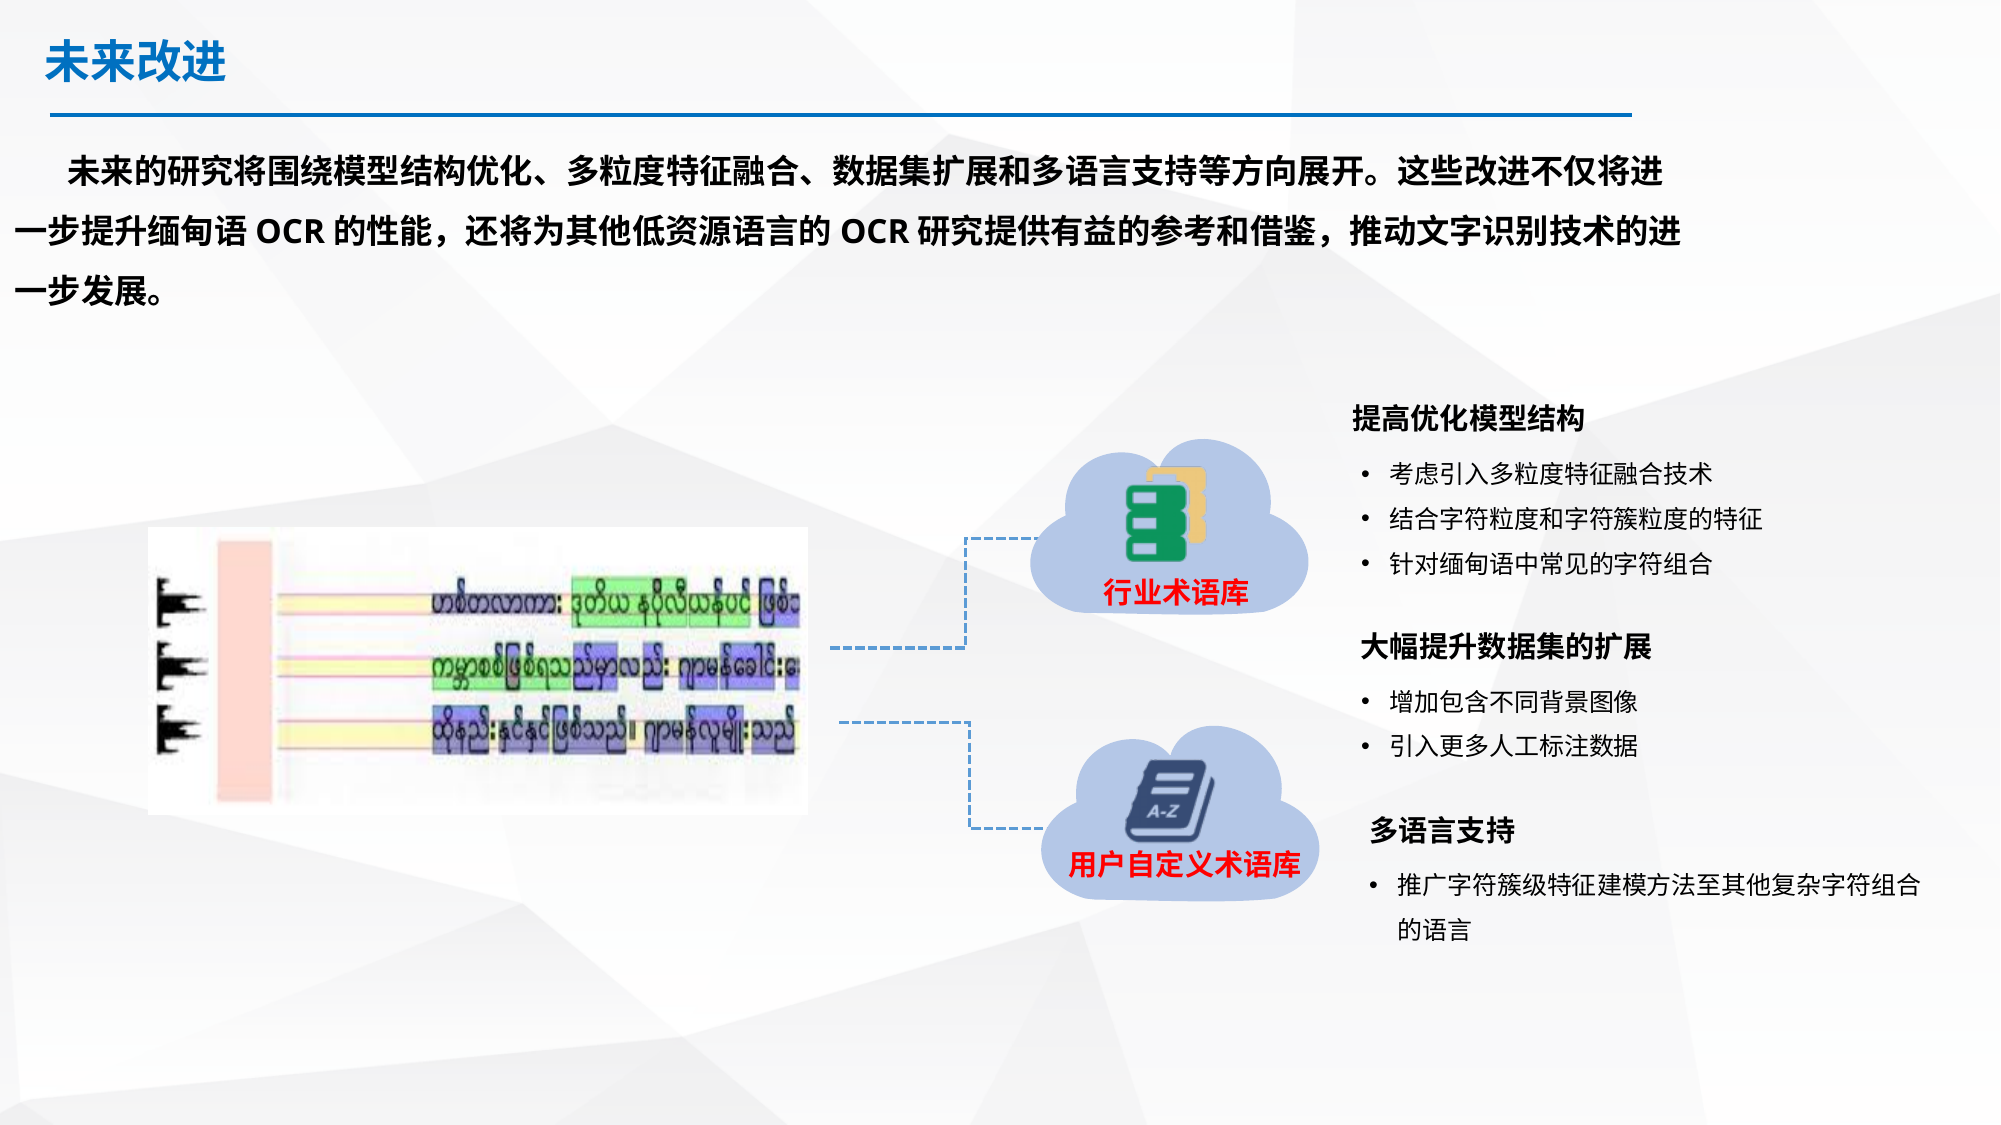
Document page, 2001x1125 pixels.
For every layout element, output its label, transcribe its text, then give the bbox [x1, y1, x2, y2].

text_box 提高优化模型结构 [1337, 393, 1601, 436]
text_box 增加包含不同背景图像 引入更多人工标注数据 [1347, 663, 1839, 769]
text_box 大幅提升数据集的扩展 [1347, 620, 1669, 663]
text_box 多语言支持 [1354, 804, 1531, 847]
text_box 考虑引入多粒度特征融合技术 结合字符粒度和字符簇粒度的特征 针对缅甸语中常见的字符组合 [1347, 436, 1798, 586]
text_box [830, 538, 1015, 648]
picture [0, 0, 2001, 1125]
text_box 推广字符簇级特征建模方法至其他复杂字符组合的语言 [1354, 847, 1961, 953]
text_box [1015, 412, 1347, 905]
text_box 未来的研究将围绕模型结构优化、多粒度特征融合、数据集扩展和多语言支持等方向展开。这些改进不仅将进一步提升缅甸语OCR的性能，还将为其他低资源语言的OCR研究提供有益的参考和借鉴，推动文字识别技术的进一步发展。 [0, 123, 1706, 318]
text_box 未来改进 [24, 20, 1717, 102]
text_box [839, 722, 1015, 829]
